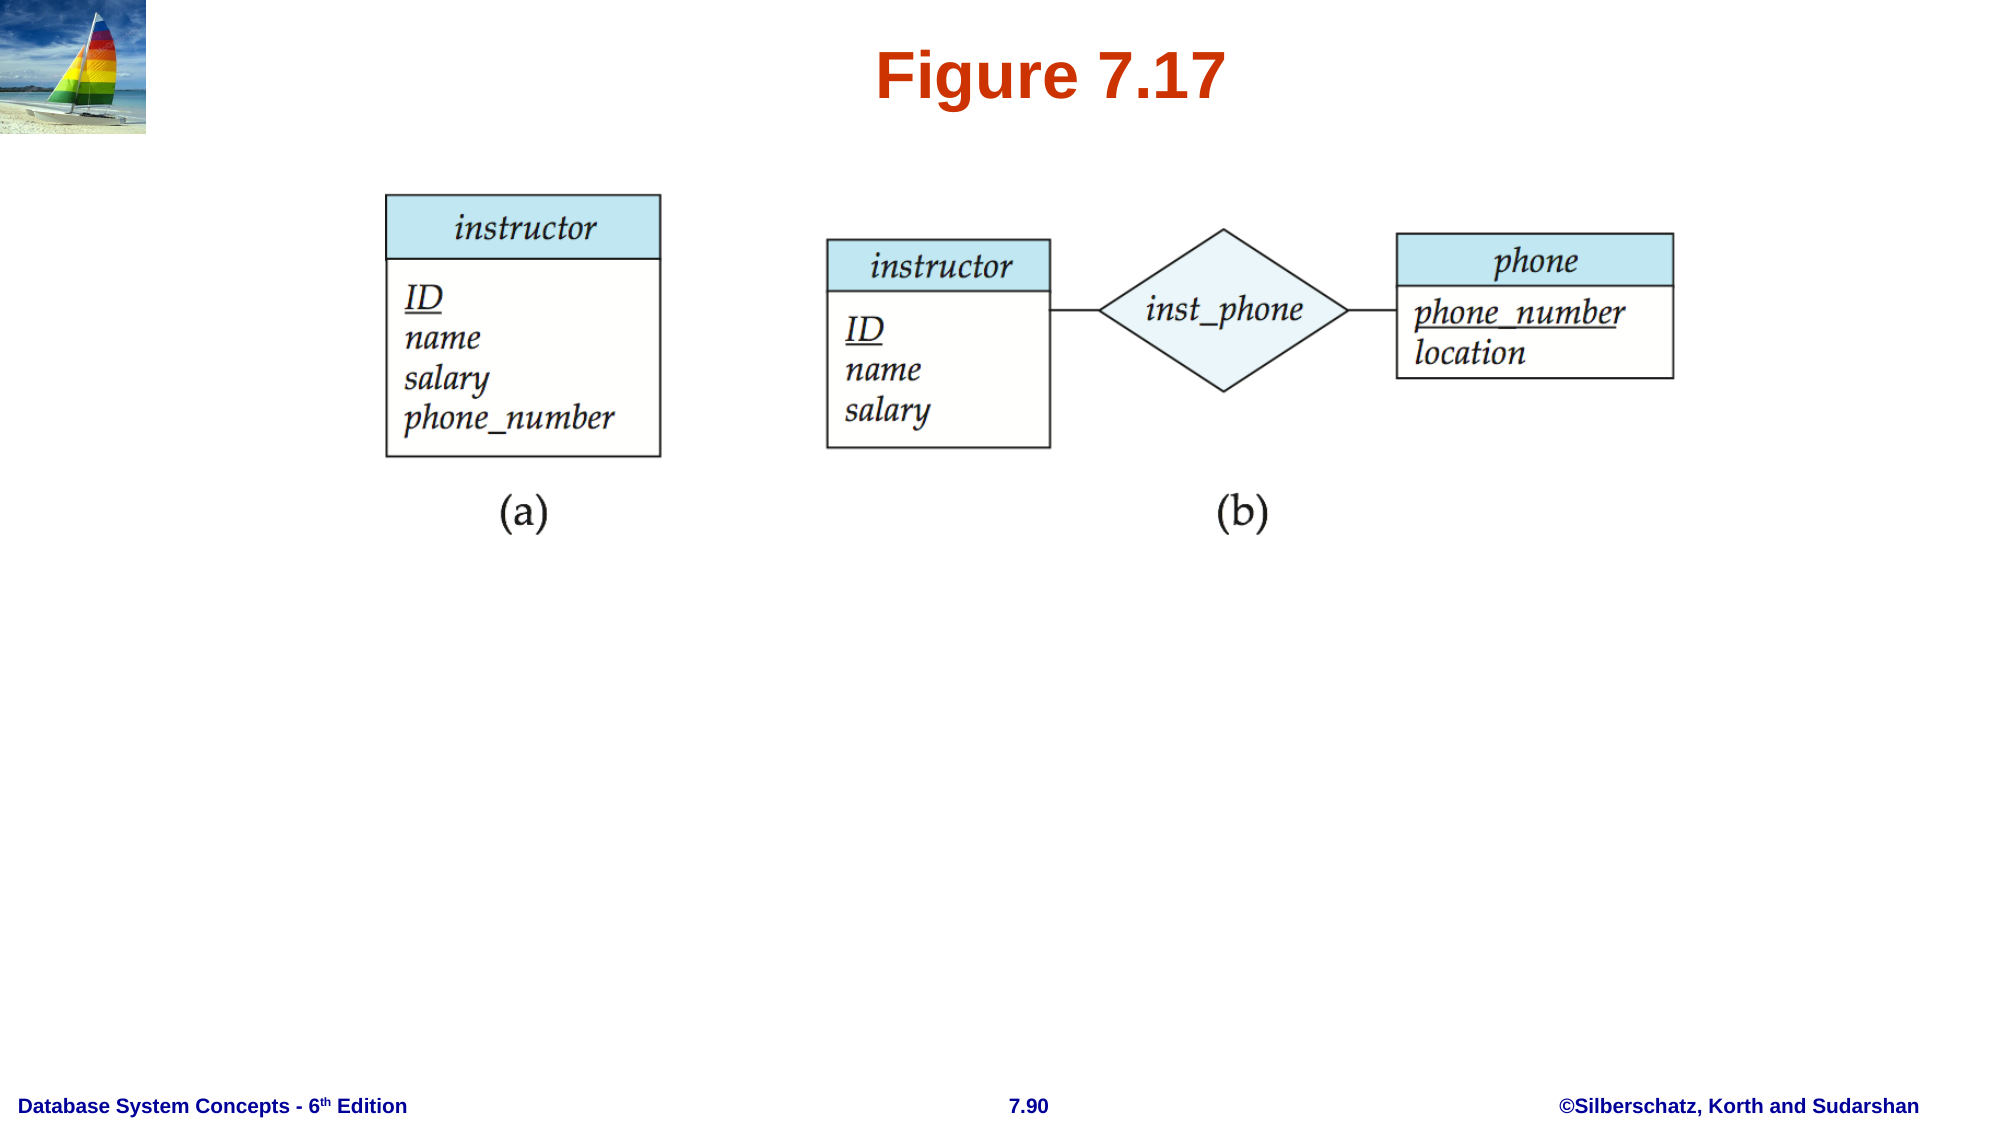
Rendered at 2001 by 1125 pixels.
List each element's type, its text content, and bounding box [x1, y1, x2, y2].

picture [0, 0, 146, 134]
picture [385, 191, 1675, 537]
title Figure 7.17 [167, 18, 1935, 120]
